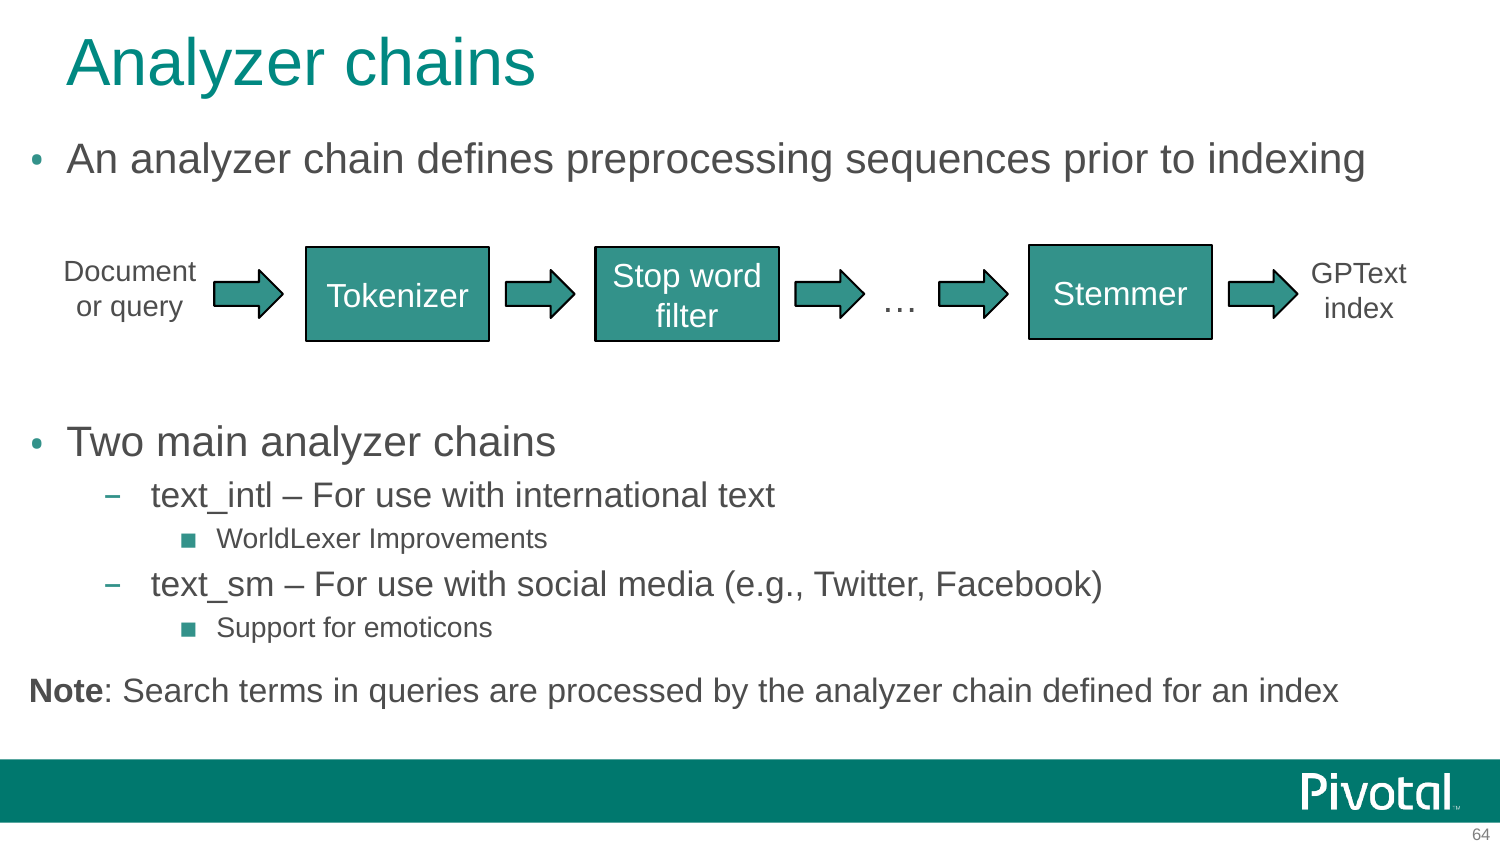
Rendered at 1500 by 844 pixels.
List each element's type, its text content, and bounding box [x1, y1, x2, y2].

list An analyzer chain defines preprocessing sequences prior to indexing Two main analyzer chains text_intl – For use with international text WorldLexer Improvements text_sm – For use with social media (e.g., Twitter, Facebook) Support for emoticons Note: Search terms in queries are processed by the analyzer chain defined for an index [28, 140, 1409, 732]
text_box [43, 244, 1446, 342]
title Analyzer chains [66, 28, 1447, 104]
picture [1302, 773, 1460, 810]
